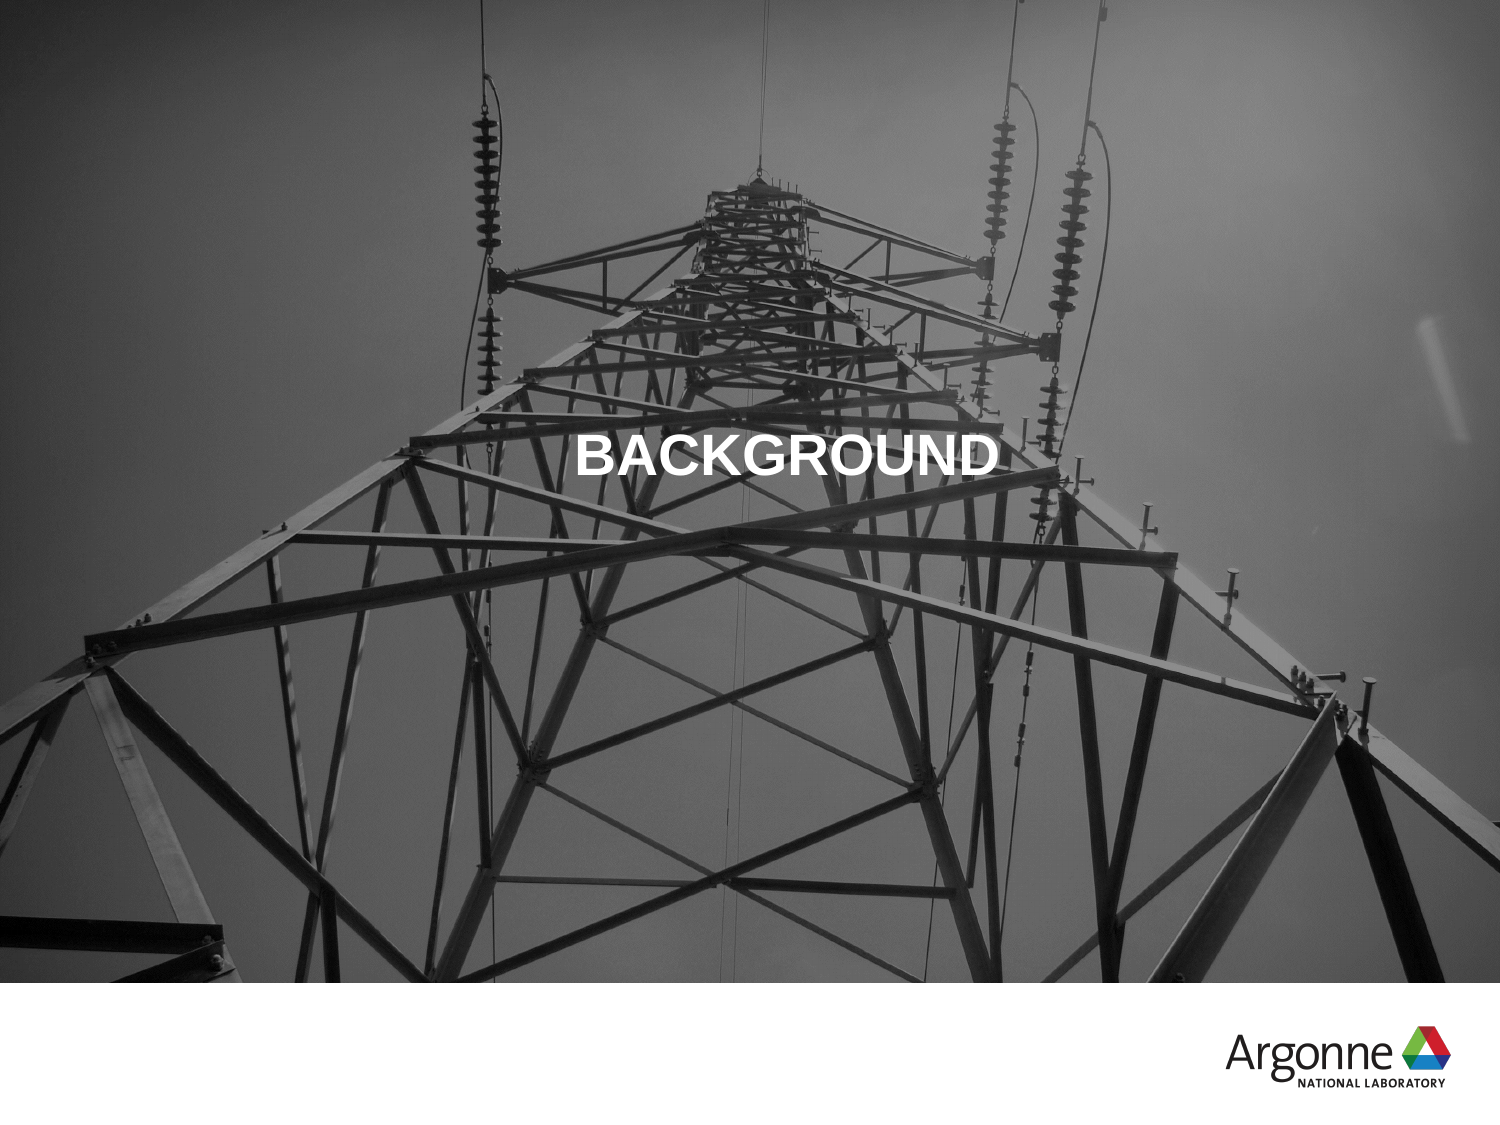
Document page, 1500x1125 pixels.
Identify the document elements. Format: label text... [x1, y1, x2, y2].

list BACKGROUND [0, 0, 1500, 982]
picture [1214, 1009, 1468, 1102]
